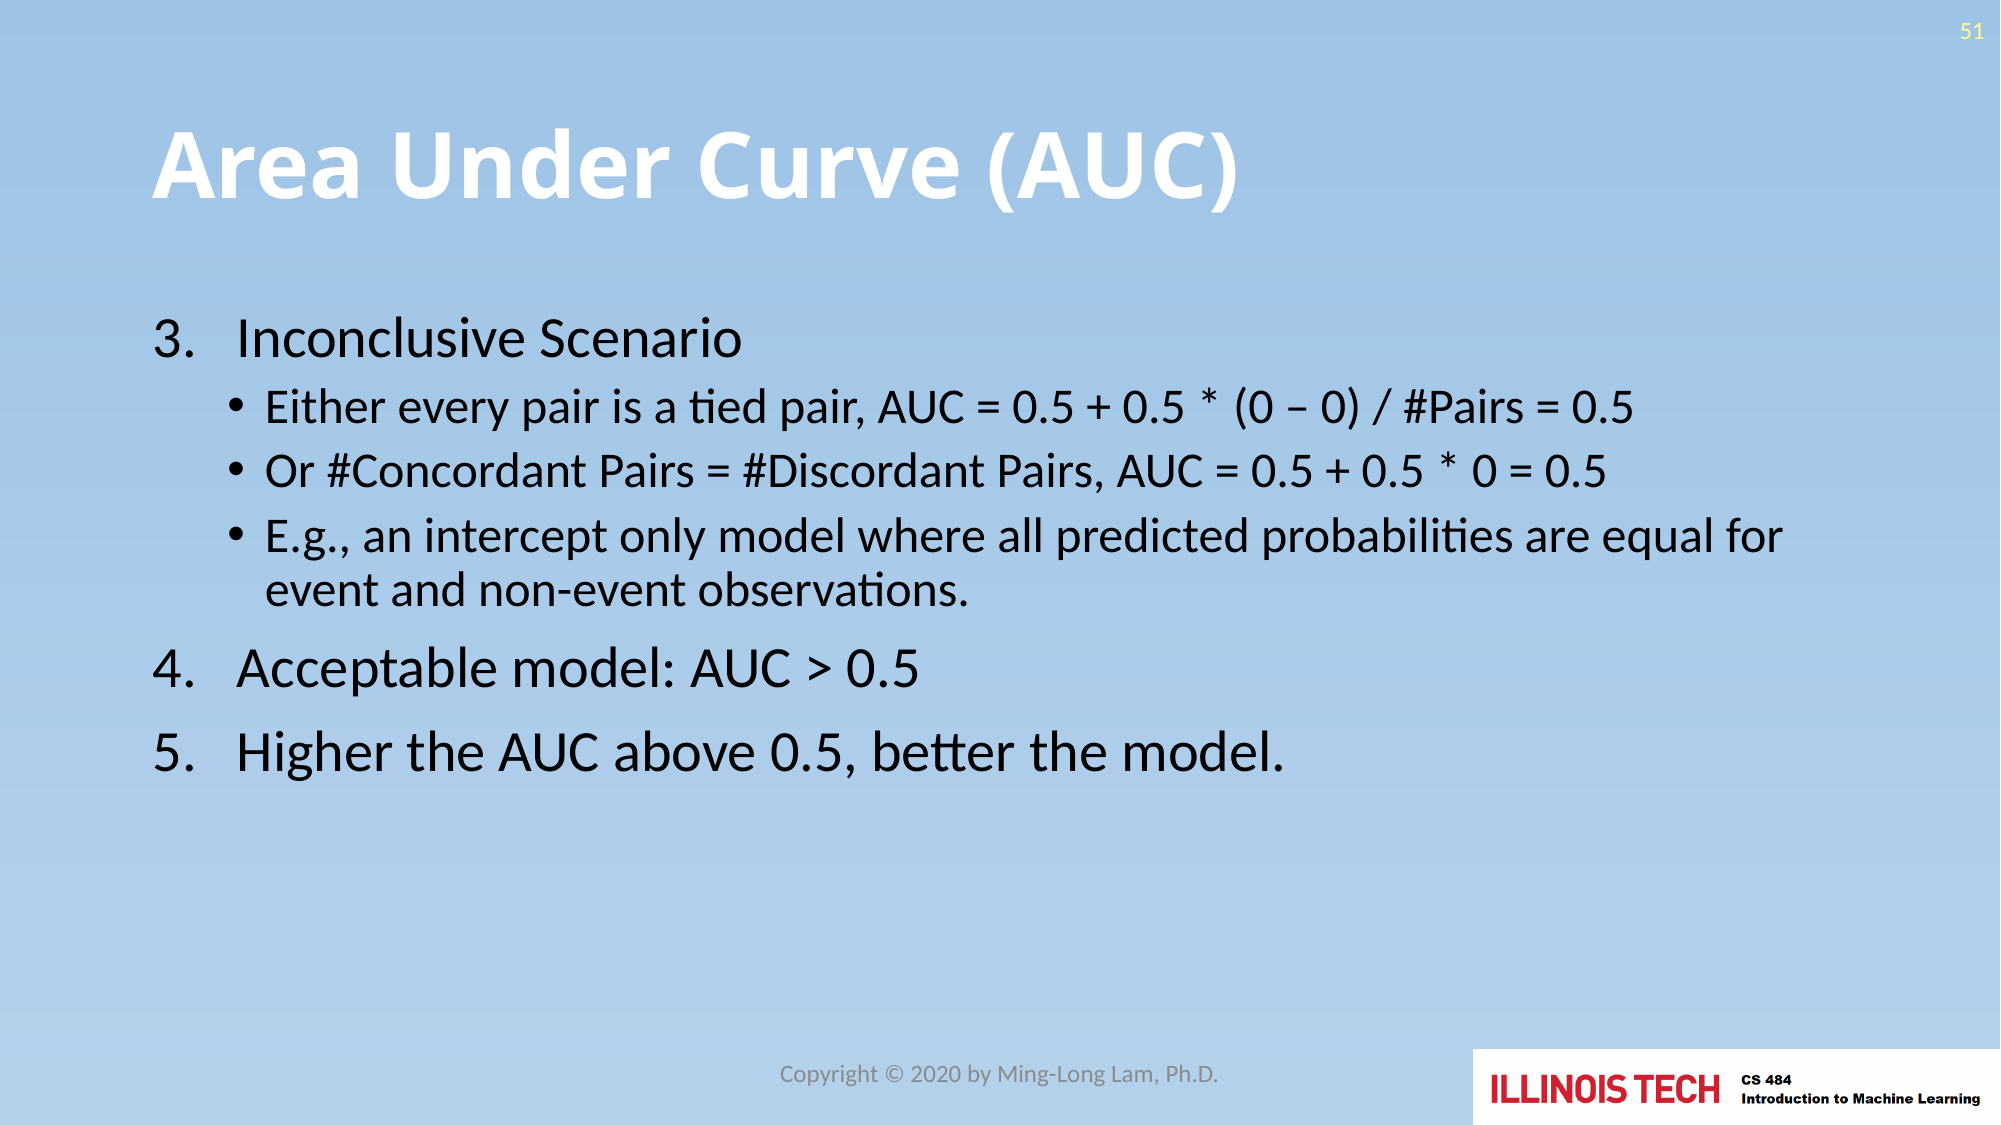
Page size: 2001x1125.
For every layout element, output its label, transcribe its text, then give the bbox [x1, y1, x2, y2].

footer Copyright © 2020 by Ming-Long Lam, Ph.D. [662, 1042, 1338, 1103]
slide_number 51 [1550, 0, 2000, 60]
list Inconclusive Scenario Either every pair is a tied pair, AUC = 0.5 + 0.5 * (0 – 0) / #Pairs = 0.5 Or #Concordant Pairs = #Discordant Pairs, AUC = 0.5 + 0.5 * 0 = 0.5 E.g., an intercept only model where all predicted probabilities are equal for event and non-event observations. Acceptable model: AUC > 0.5 Higher the AUC above 0.5, better the model. [137, 299, 1863, 1014]
picture [1473, 1049, 2000, 1125]
title Area Under Curve (AUC) [137, 59, 1863, 278]
